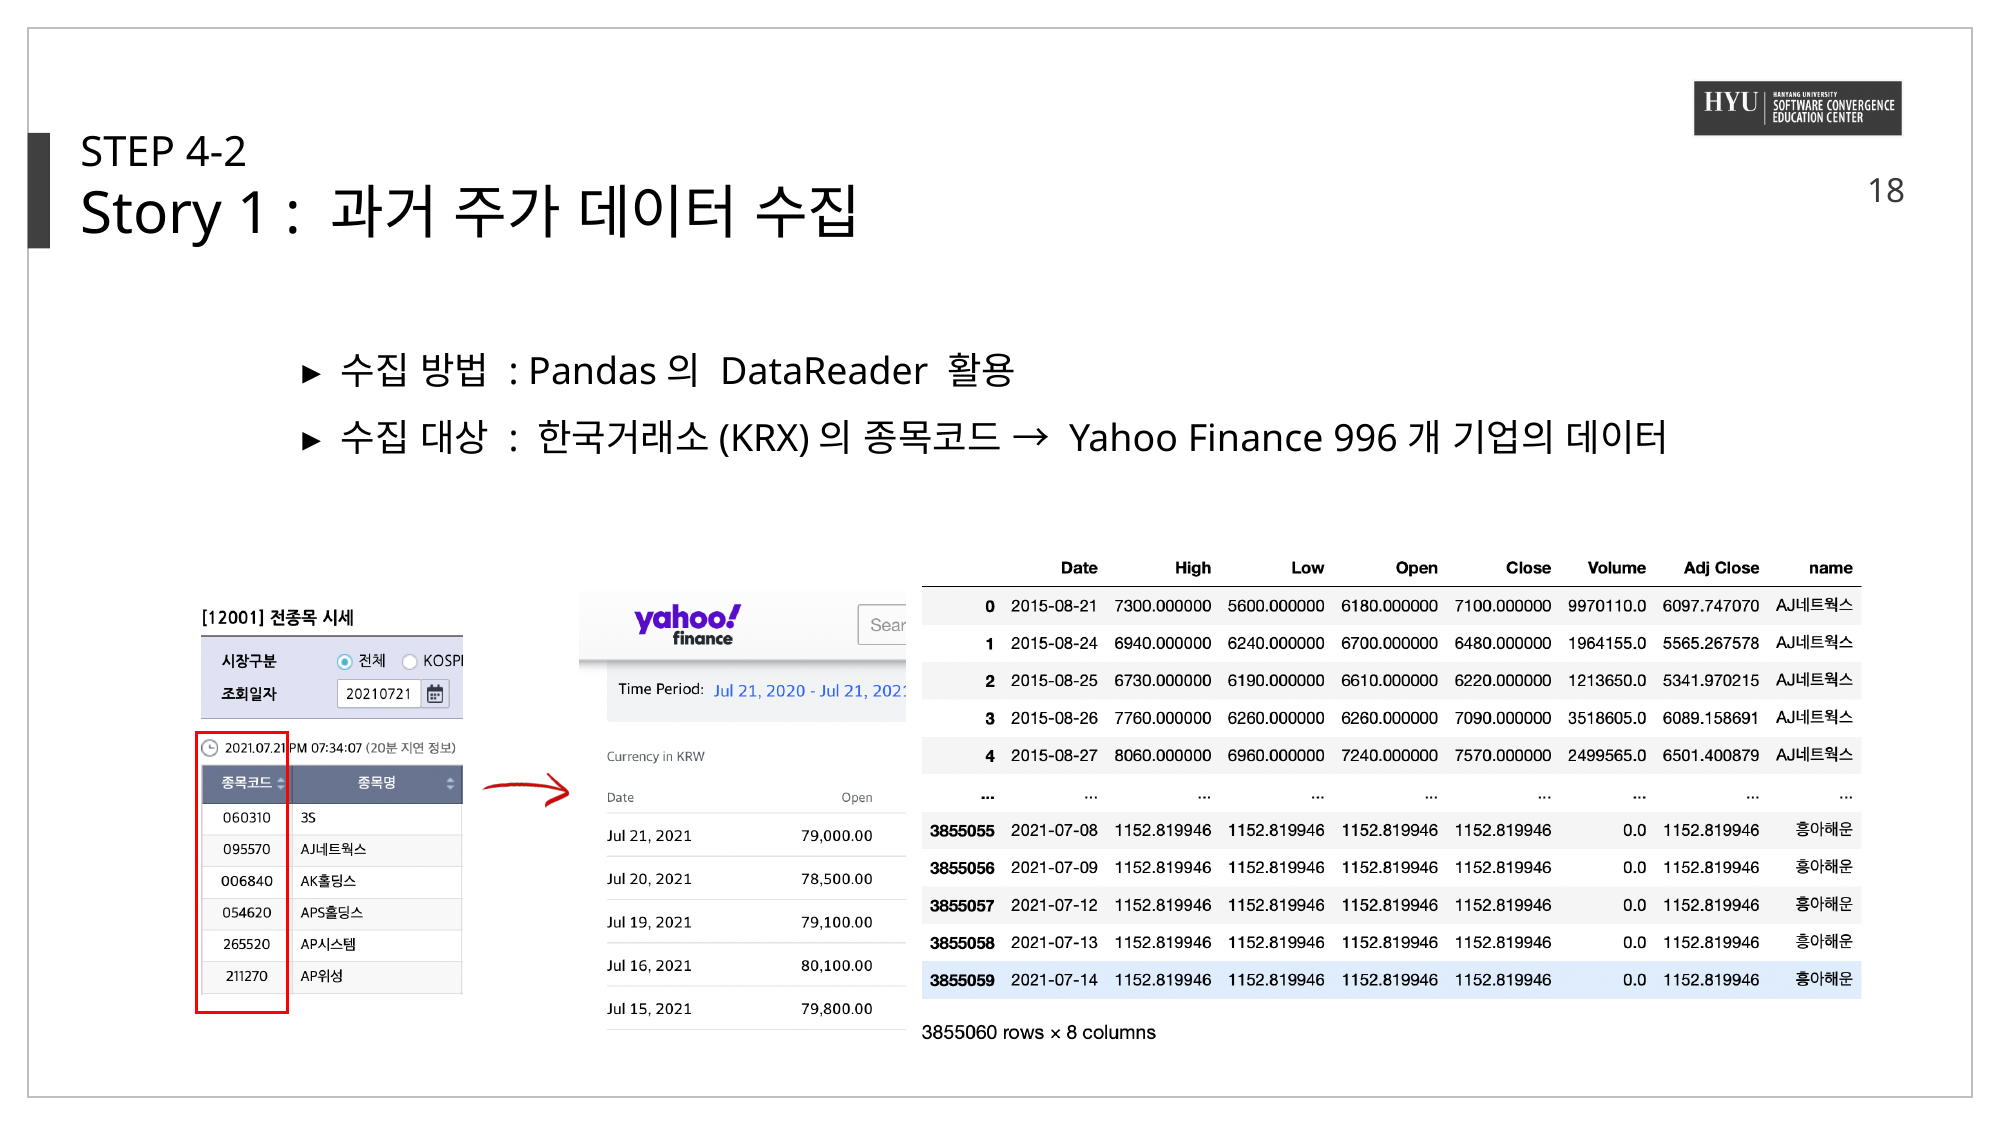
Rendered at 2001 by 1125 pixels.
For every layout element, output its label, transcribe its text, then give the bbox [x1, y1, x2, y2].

text_box STEP 4-2 Story 1 : 과거 주가 데이터 수집 [65, 117, 922, 253]
picture [174, 544, 1884, 1051]
text_box [27, 27, 1973, 1098]
text_box ▸ 수집 방법 : Pandas의 DataReader 활용 ▸ 수집 대상 : 한국거래소(KRX)의 종목코드 → Yahoo Finance 996개 기업의 데이터 [287, 317, 2000, 467]
text_box 18 [1852, 162, 1920, 217]
text_box [27, 132, 51, 249]
text_box [196, 995, 289, 1014]
picture [1692, 79, 1904, 138]
